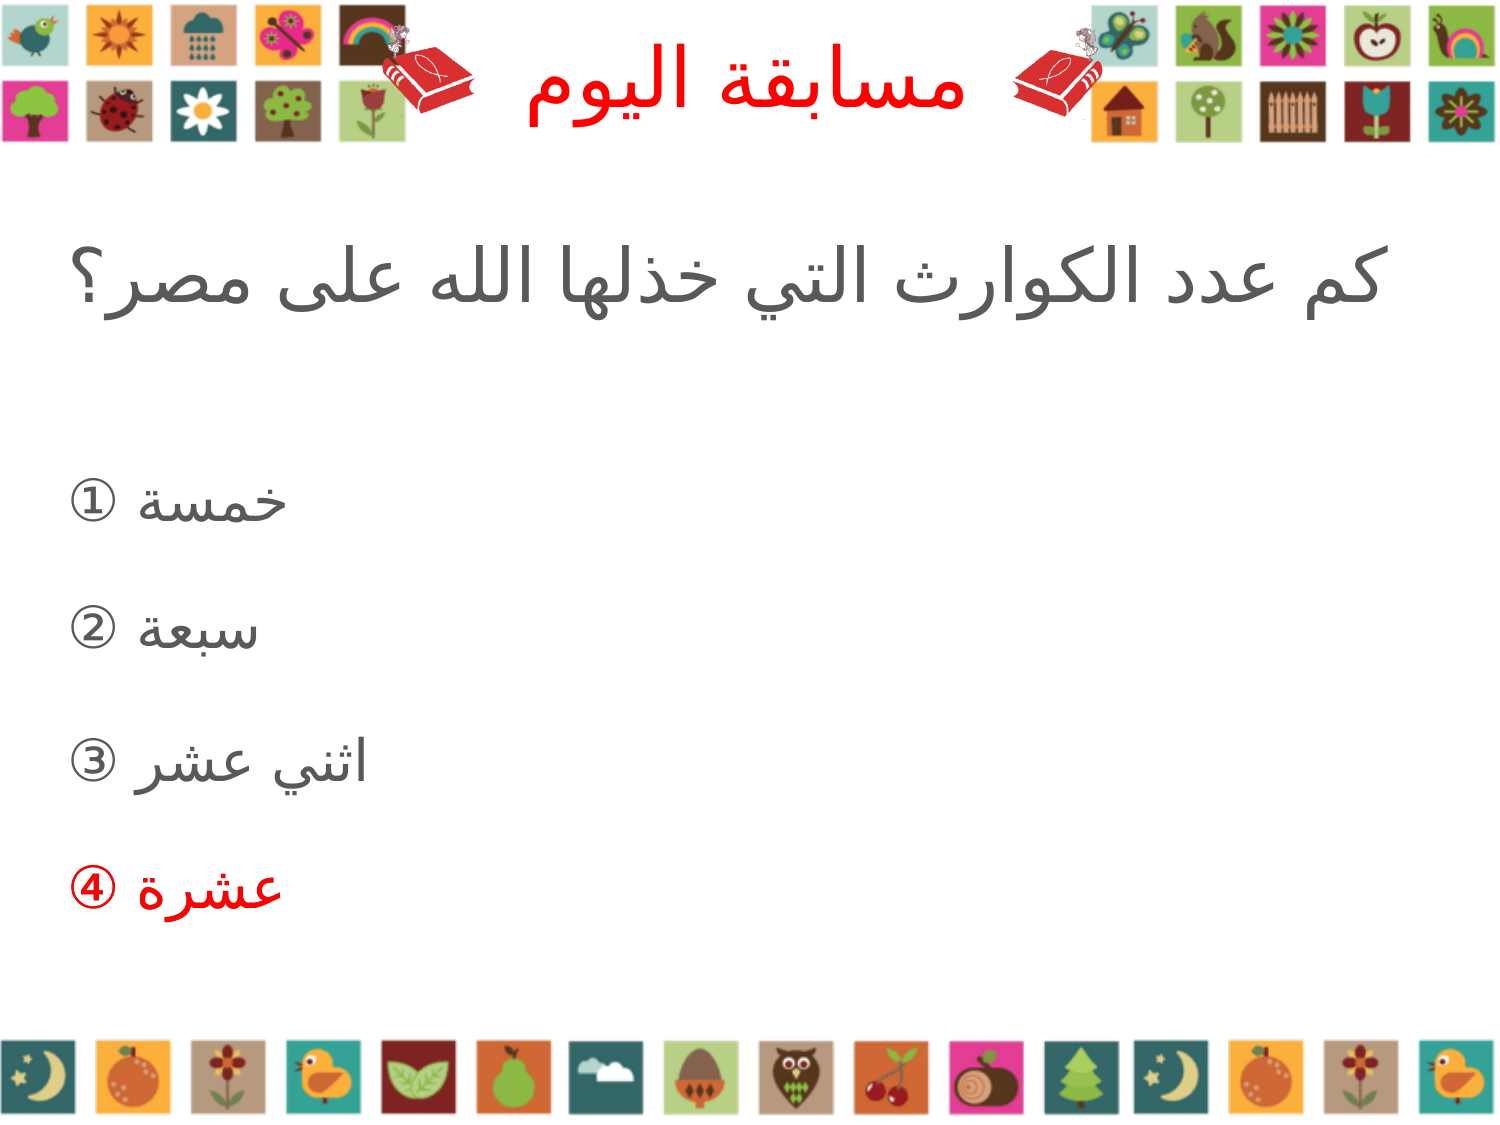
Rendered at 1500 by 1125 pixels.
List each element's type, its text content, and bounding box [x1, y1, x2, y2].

text_box كم عدد الكوارث التي خذلها الله على مصر؟ [53, 219, 1436, 325]
text_box ① خمسة [53, 456, 1436, 541]
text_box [0, 1028, 1500, 1118]
text_box مسابقة اليوم [425, 16, 1078, 131]
picture [981, 3, 1500, 150]
picture [0, 3, 507, 150]
text_box ② سبعة [53, 582, 1436, 668]
text_box ④ عشرة [53, 842, 1483, 928]
text_box ③ اثني عشر [53, 716, 1483, 801]
